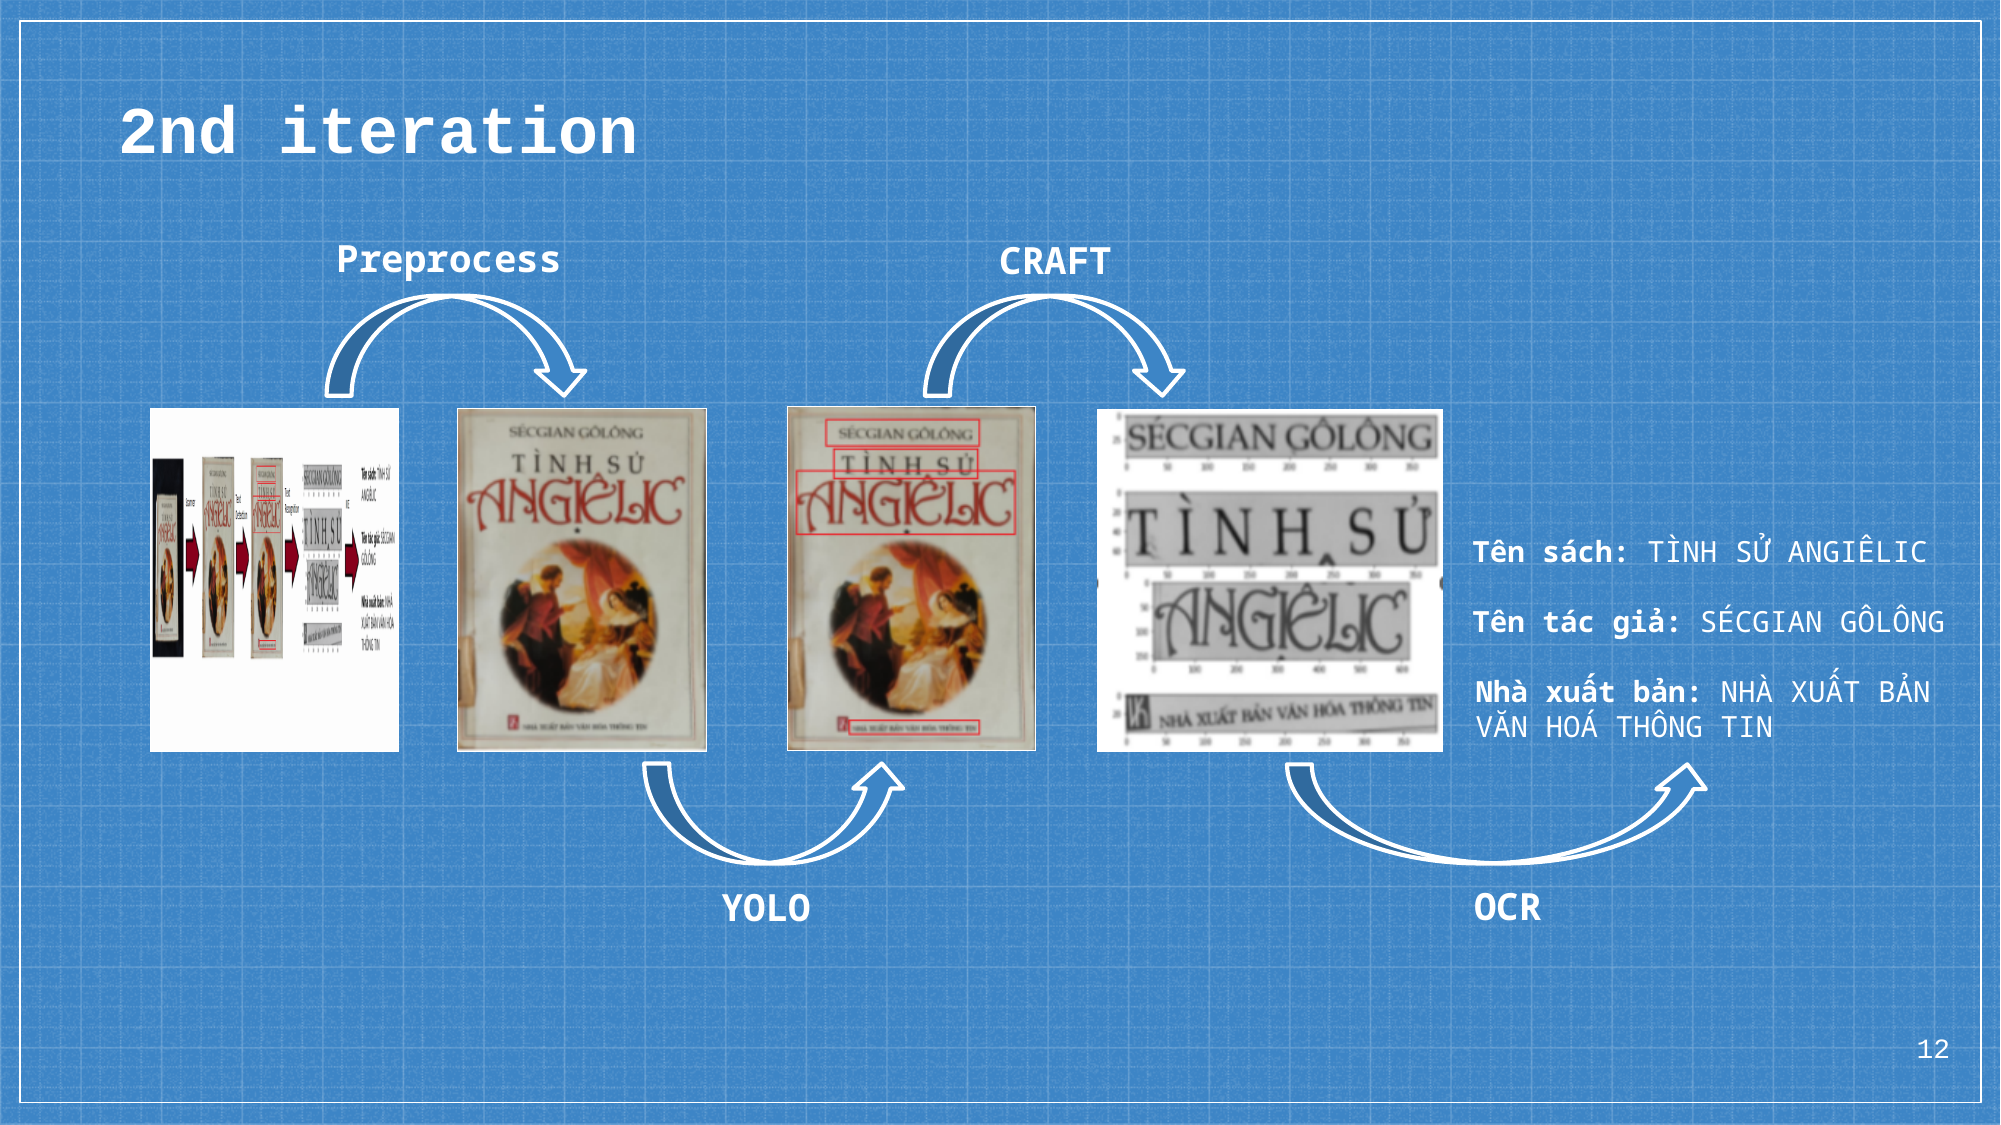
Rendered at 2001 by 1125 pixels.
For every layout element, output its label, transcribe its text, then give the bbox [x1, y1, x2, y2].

text_box YOLO [706, 876, 827, 937]
text_box Preprocess [322, 227, 577, 288]
text_box [324, 293, 588, 398]
text_box Tên sách: TÌNH SỬ ANGIÊLIC [1457, 525, 1943, 576]
text_box CRAFT [985, 229, 1128, 290]
text_box 2nd iteration [103, 79, 654, 175]
text_box Tên tác giả: SÉCGIAN GÔLÔNG [1457, 595, 1960, 646]
picture [0, 0, 2000, 1125]
text_box OCR [1459, 875, 1557, 935]
text_box [922, 293, 1186, 398]
text_box [1284, 762, 1708, 866]
text_box [642, 761, 906, 866]
text_box Nhà xuất bản: NHÀ XUẤT BẢN VĂN HOÁ THÔNG TIN [1460, 666, 1964, 751]
slide_number 12 [1864, 1015, 1966, 1079]
